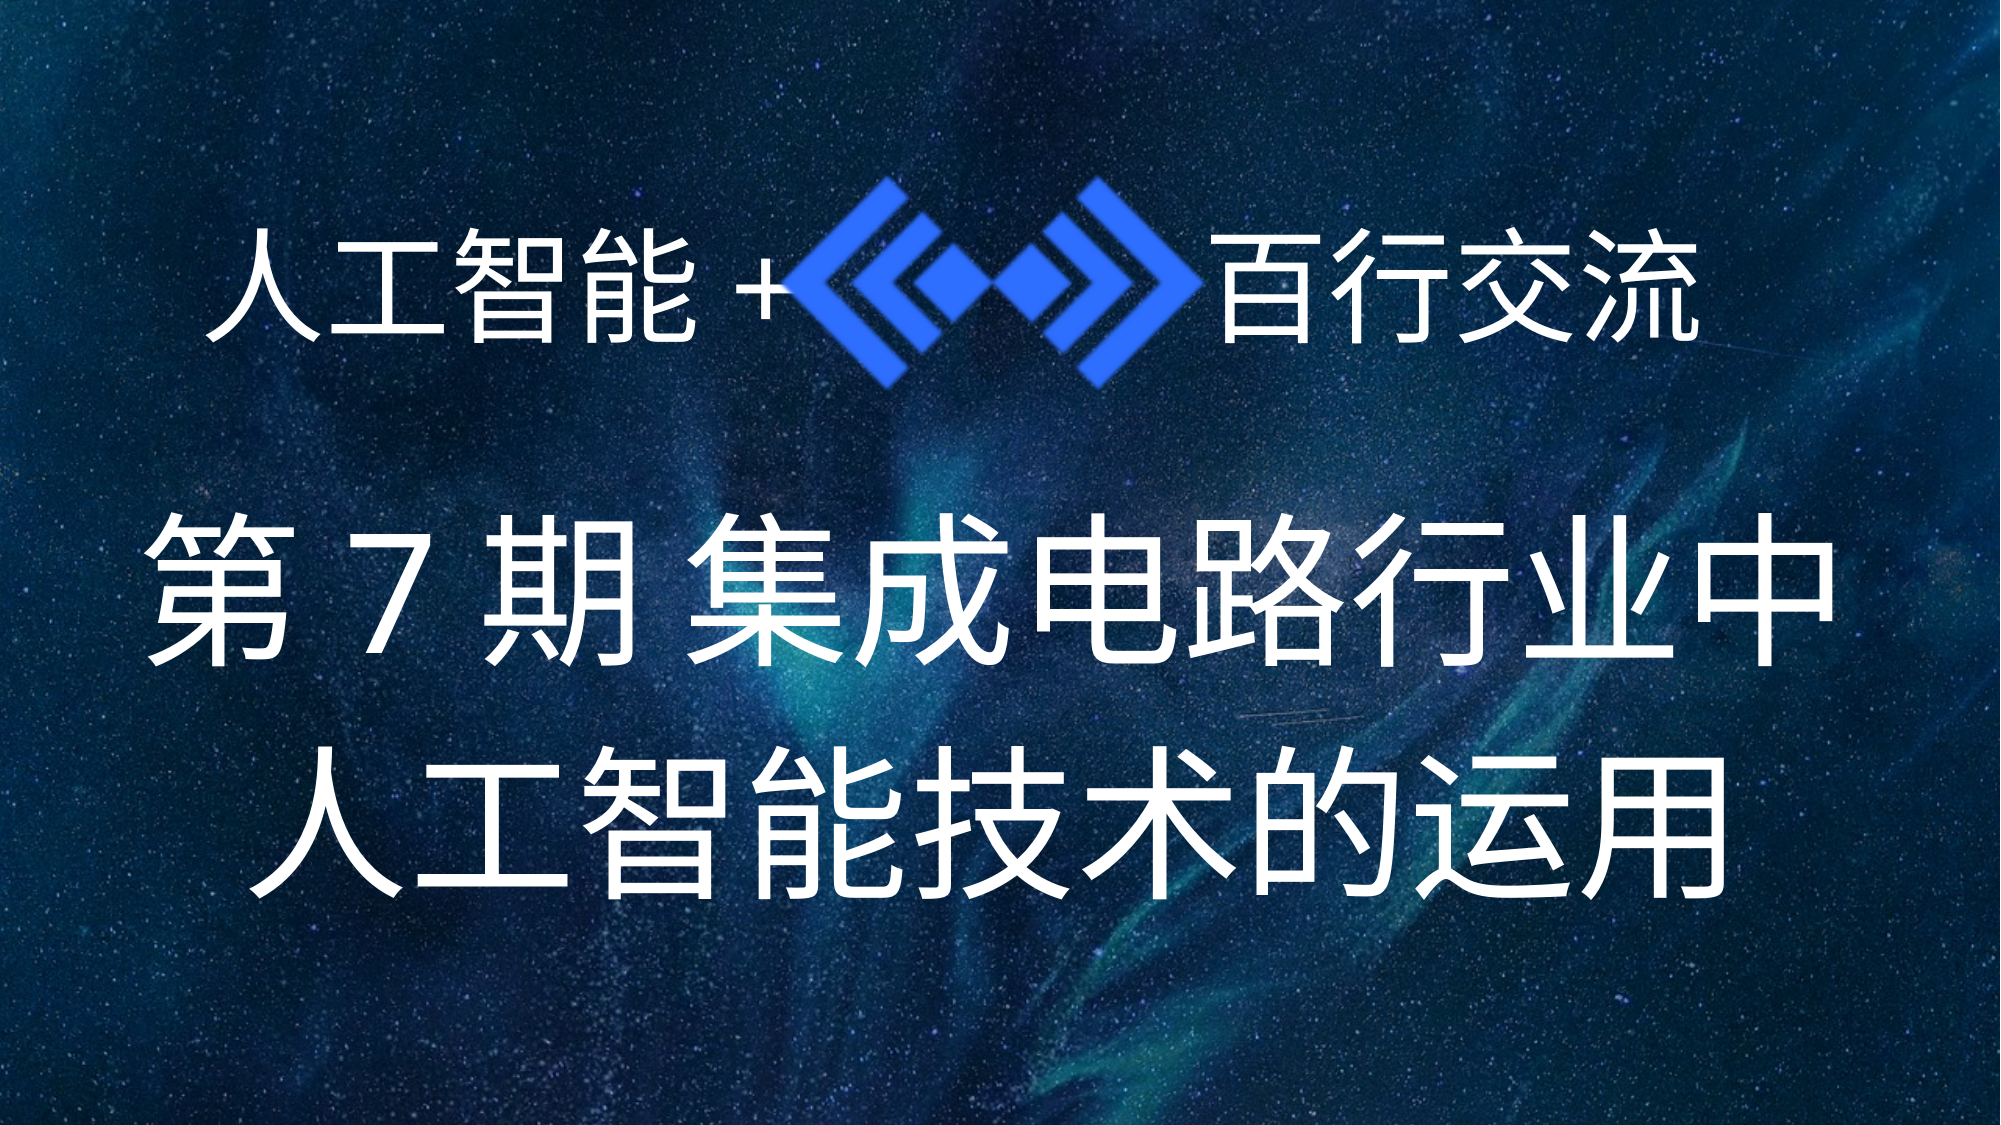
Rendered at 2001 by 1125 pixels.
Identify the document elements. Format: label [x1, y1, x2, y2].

picture [0, 0, 2000, 1125]
text_box [185, 68, 1815, 520]
